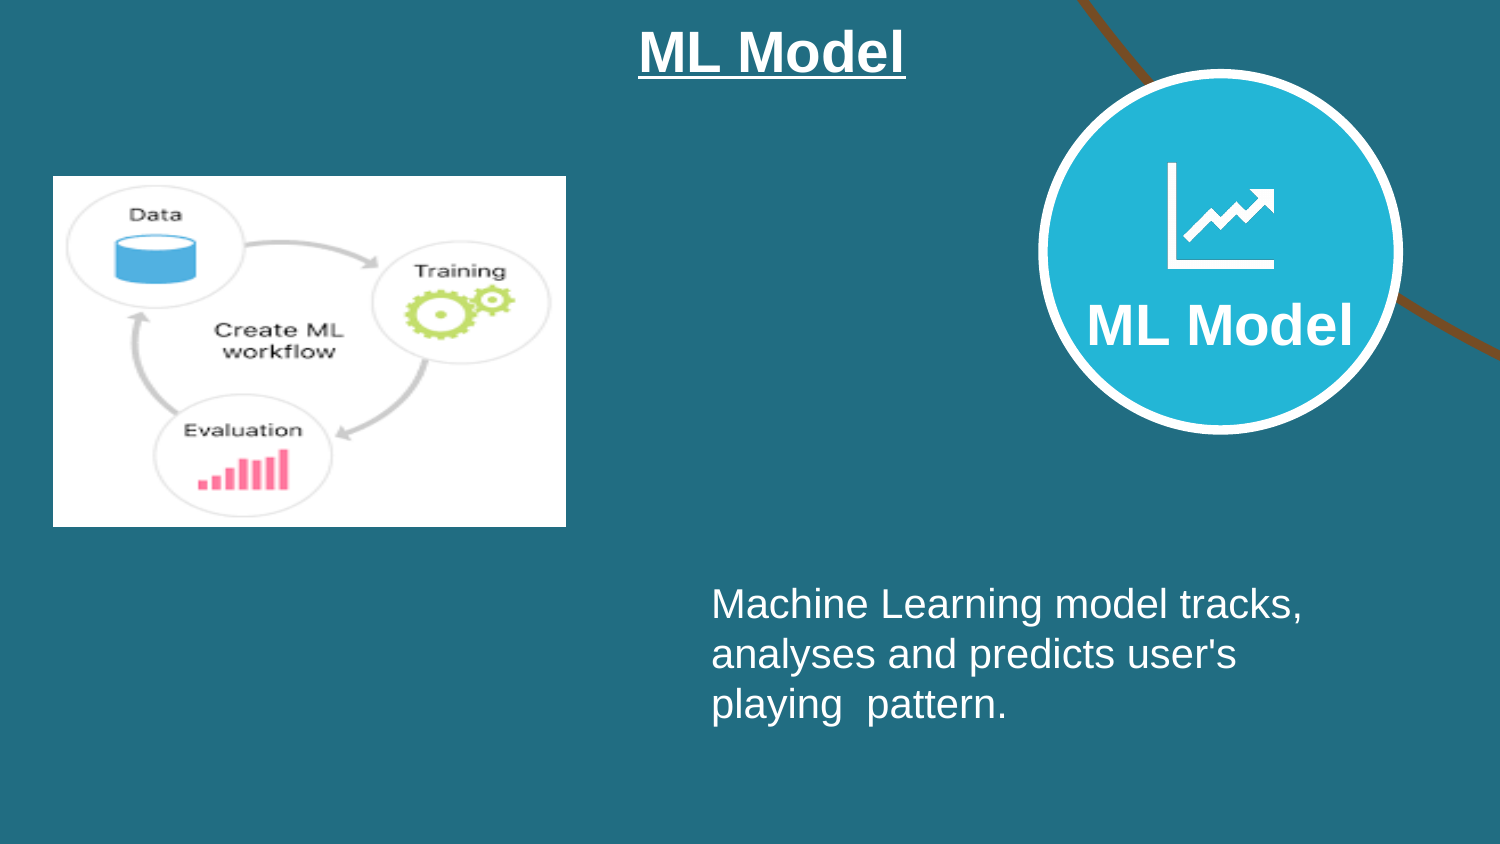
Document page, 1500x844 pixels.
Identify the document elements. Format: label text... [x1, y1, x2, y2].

picture [52, 176, 566, 527]
picture [1145, 140, 1296, 291]
text_box [1040, 71, 1401, 280]
text_box ML Model [623, 6, 1044, 92]
text_box [1080, 365, 1361, 433]
text_box Machine Learning model tracks, analyses and predicts user's playing pattern. [696, 569, 1364, 785]
text_box ML Model [964, 279, 1477, 365]
text_box [1080, 0, 1500, 358]
